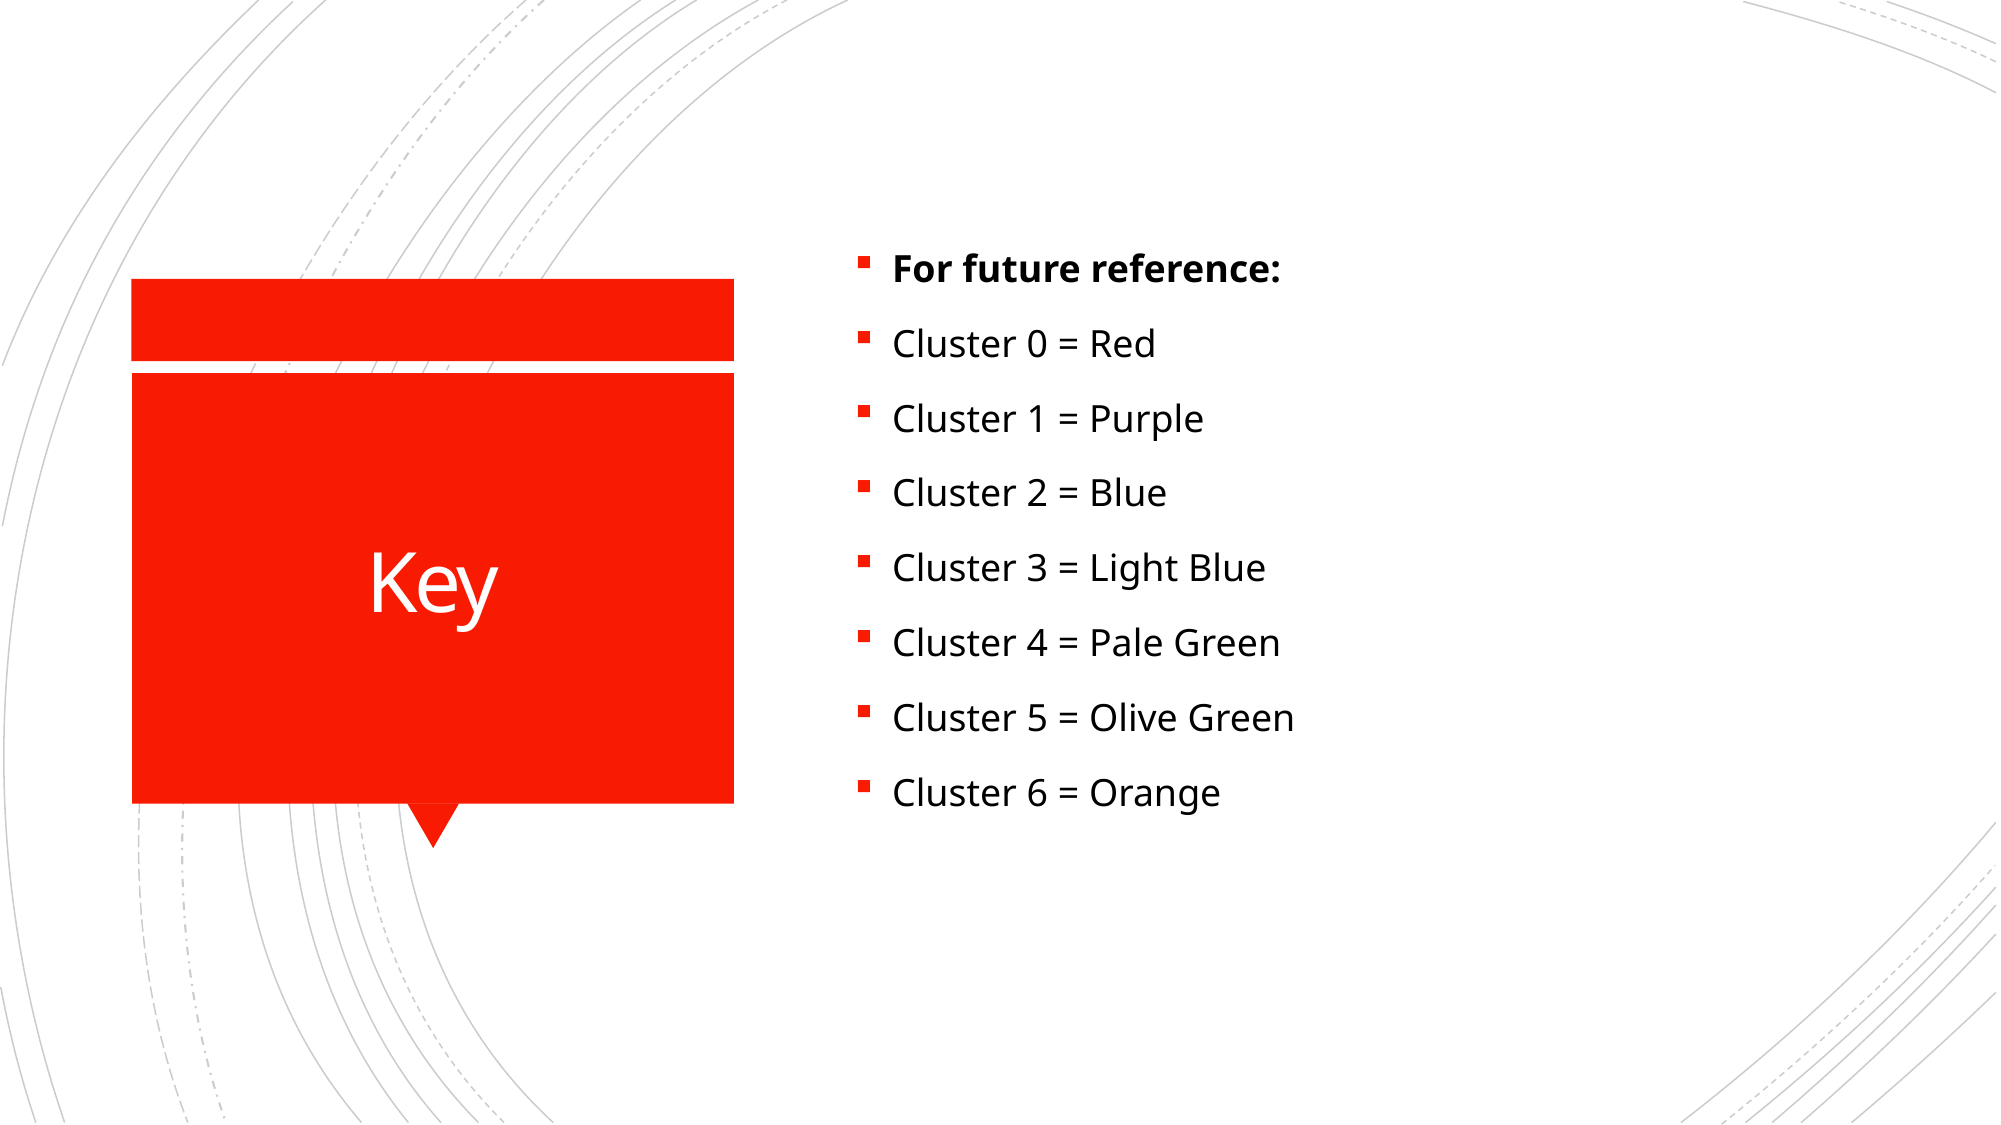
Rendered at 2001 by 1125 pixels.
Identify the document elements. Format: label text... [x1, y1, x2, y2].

list For future reference: Cluster 0 = Red Cluster 1 = Purple Cluster 2 = Blue Cluster 3 = Light Blue Cluster 4 = Pale Green Cluster 5 = Olive Green Cluster 6 = Orange [839, 131, 1871, 993]
title Key [145, 385, 720, 789]
